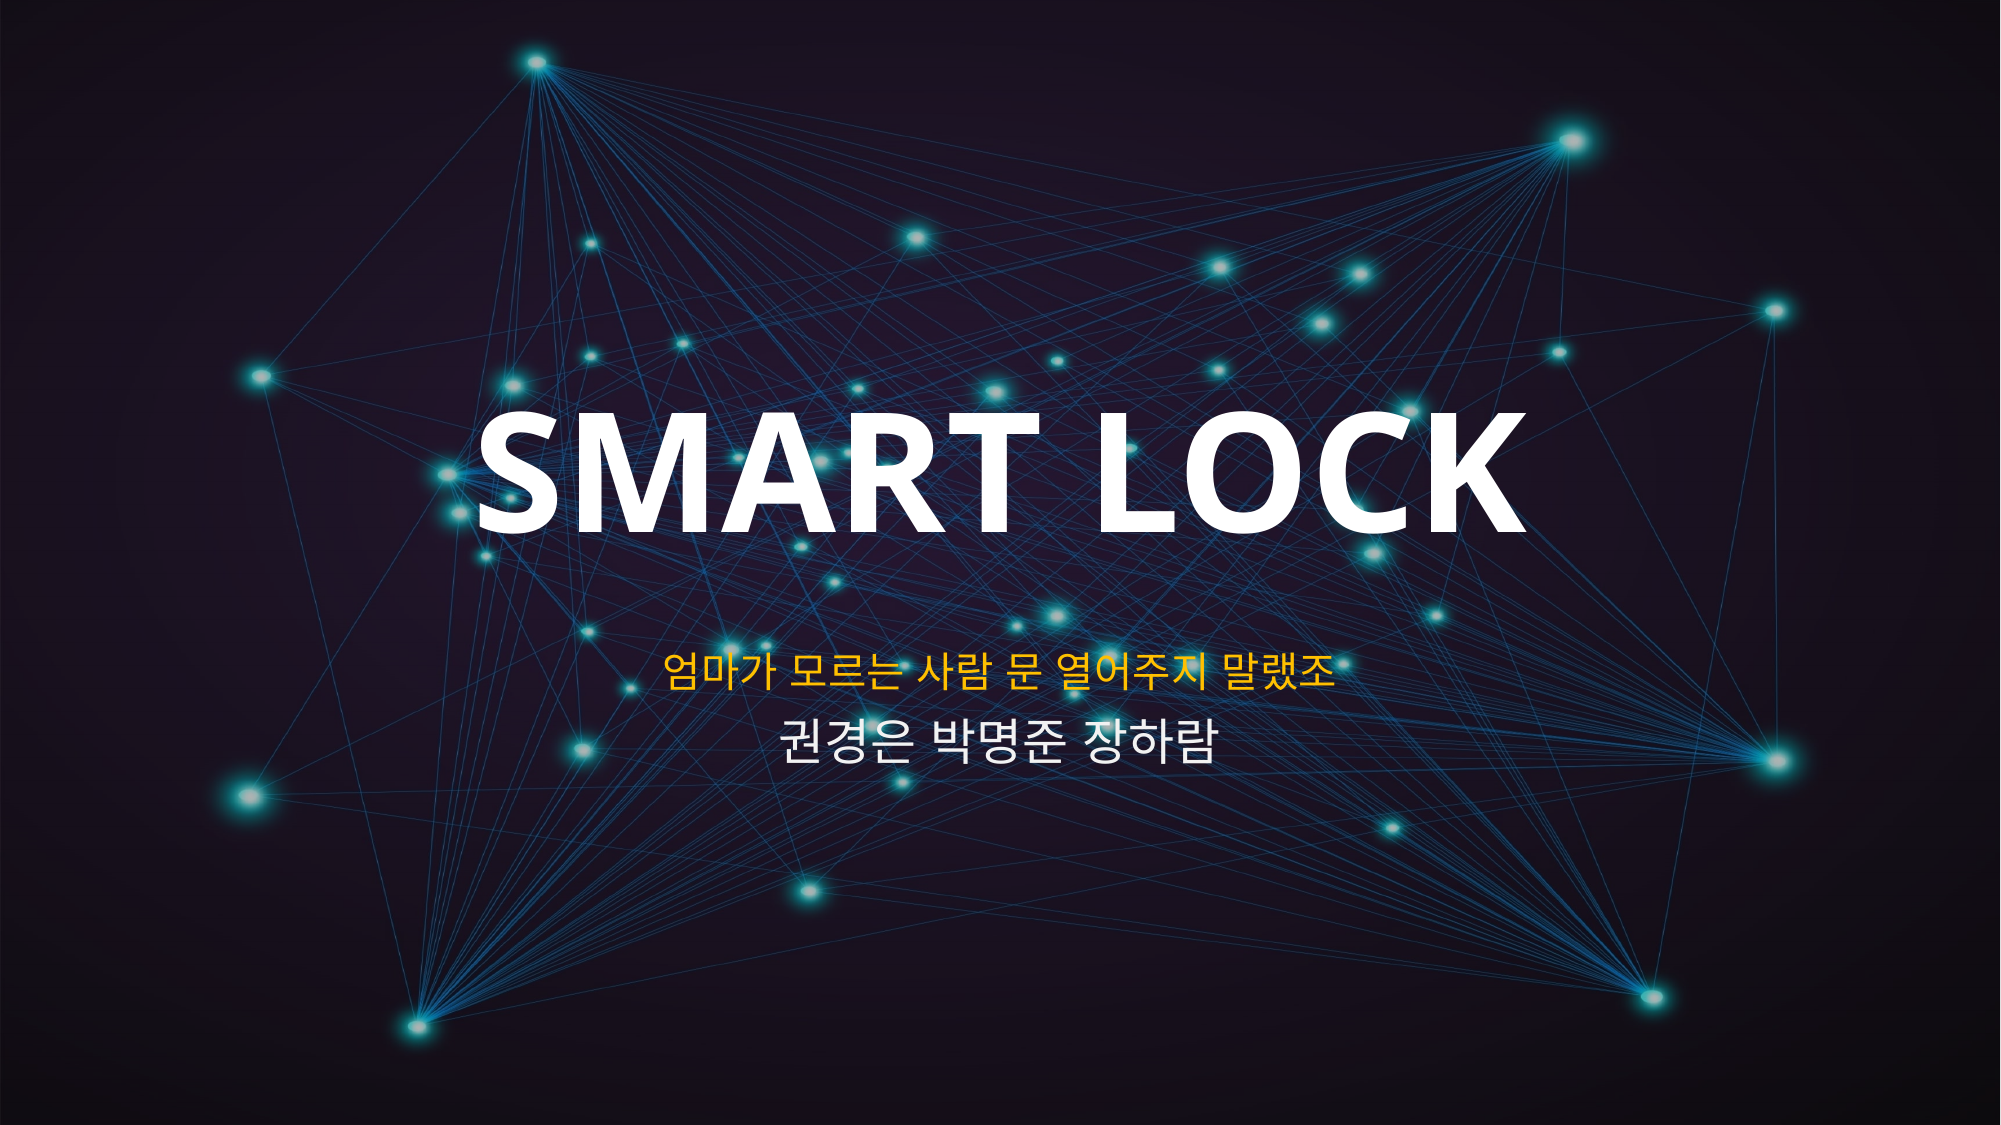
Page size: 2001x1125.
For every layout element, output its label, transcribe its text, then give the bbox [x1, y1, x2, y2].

picture [0, 0, 2001, 1125]
subtitle 엄마가 모르는 사람 문 열어주지 말랬조 권경은 박명준 장하람 [249, 644, 1750, 916]
title SMART LOCK [249, 184, 1750, 576]
